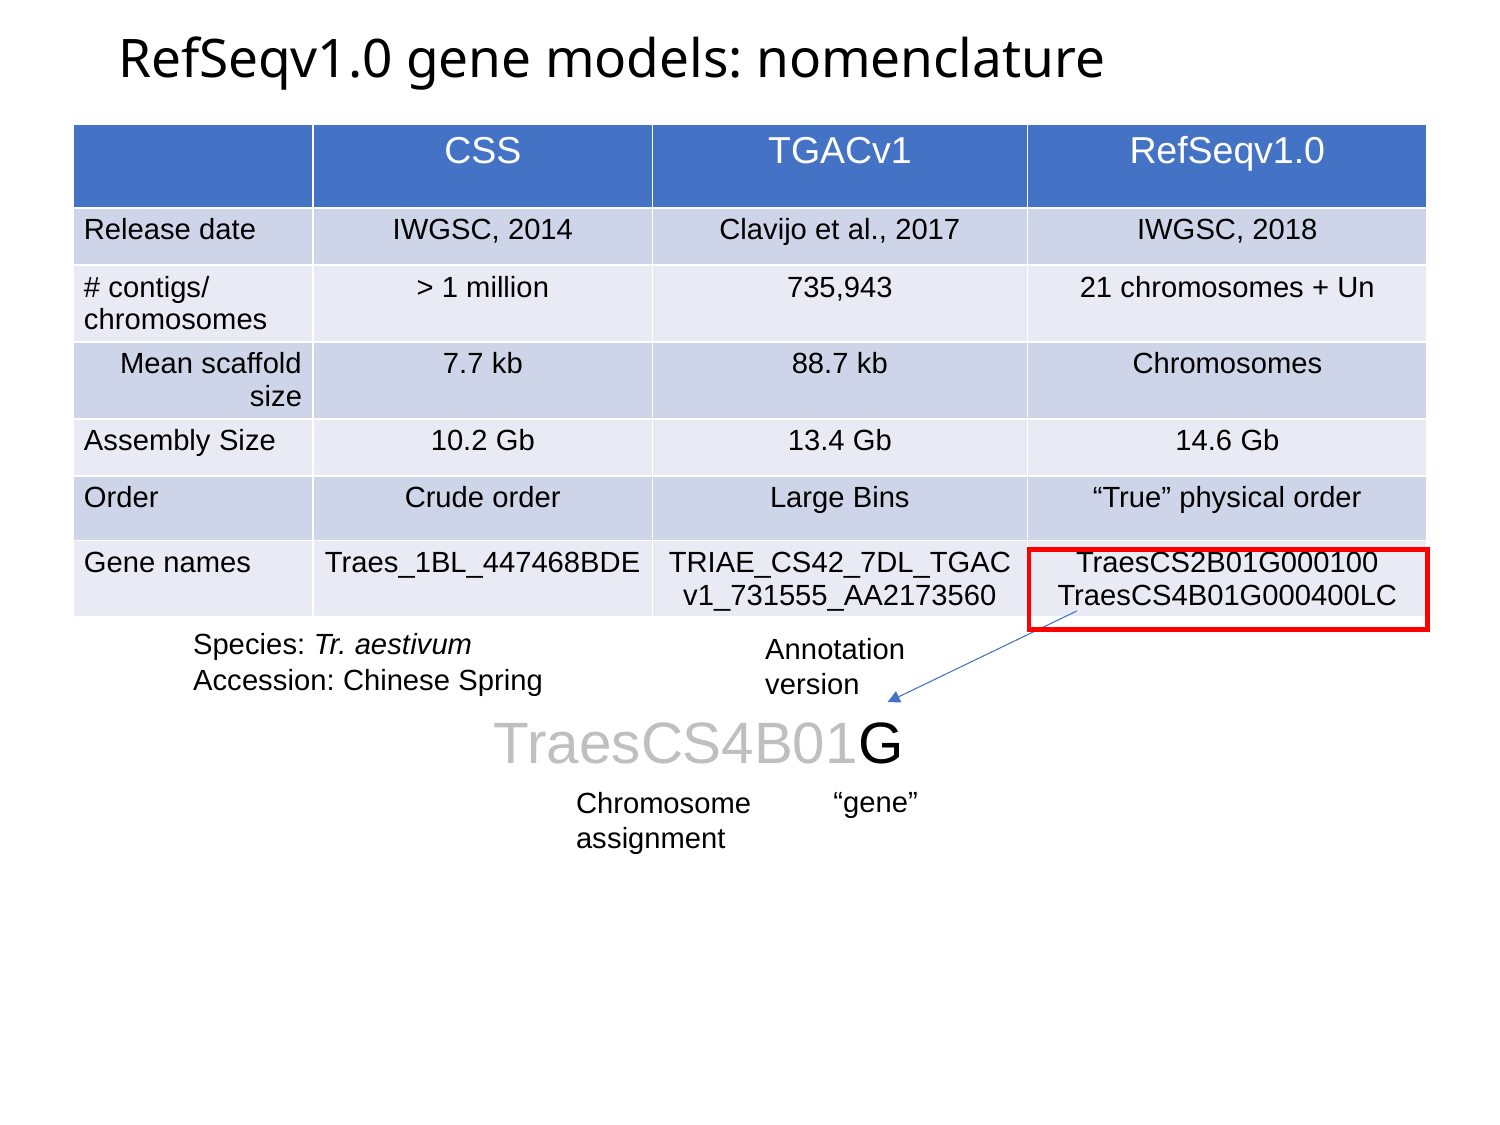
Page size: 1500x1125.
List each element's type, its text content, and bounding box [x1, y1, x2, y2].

table_header RefSeqv1.0 [1028, 125, 1426, 207]
table_cell Clavijo et al., 2017 [653, 209, 1027, 264]
table_cell 88.7 kb [653, 343, 1027, 418]
table_cell 13.4 Gb [653, 420, 1027, 475]
table_cell 14.6 Gb [1028, 420, 1426, 475]
table_cell # contigs/ chromosomes [74, 266, 312, 341]
table_cell IWGSC, 2018 [1028, 209, 1426, 264]
text_box [1028, 548, 1428, 630]
table_cell “True” physical order [1028, 477, 1426, 540]
table_cell 7.7 kb [314, 343, 652, 418]
table_cell Mean scaffold size [74, 343, 312, 418]
table_cell 21 chromosomes + Un [1028, 266, 1426, 341]
text_box Annotation version [750, 623, 921, 708]
table_cell Chromosomes [1028, 343, 1426, 418]
table_cell 735,943 [653, 266, 1027, 341]
table_cell Crude order [314, 477, 652, 540]
title RefSeqv1.0 gene models: nomenclature [103, 23, 1397, 97]
table_header [74, 125, 312, 207]
table_cell IWGSC, 2014 [314, 209, 652, 264]
table_cell TraesCS2B01G000100 TraesCS4B01G000400LC [1028, 541, 1426, 548]
table_cell 10.2 Gb [314, 420, 652, 475]
table_cell Order [74, 477, 312, 540]
table_cell Traes_1BL_447468BDE [314, 541, 652, 616]
table_cell > 1 million [314, 266, 652, 341]
table_cell Release date [74, 209, 312, 264]
table_cell Assembly Size [74, 420, 312, 475]
table_cell TRIAE_CS42_7DL_TGACv1_731555_AA2173560 [653, 541, 1027, 616]
text_box “gene” [818, 776, 933, 827]
table_cell Gene names [74, 541, 312, 616]
table_cell Large Bins [653, 477, 1027, 540]
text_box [887, 610, 1077, 703]
text_box Chromosome assignment [561, 777, 767, 863]
text_box Species: Tr. aestivum Accession: Chinese Spring [178, 618, 559, 704]
table_header CSS [314, 125, 652, 207]
text_box TraesCS4B01G000400LC [479, 698, 1188, 783]
table_header TGACv1 [653, 125, 1027, 207]
